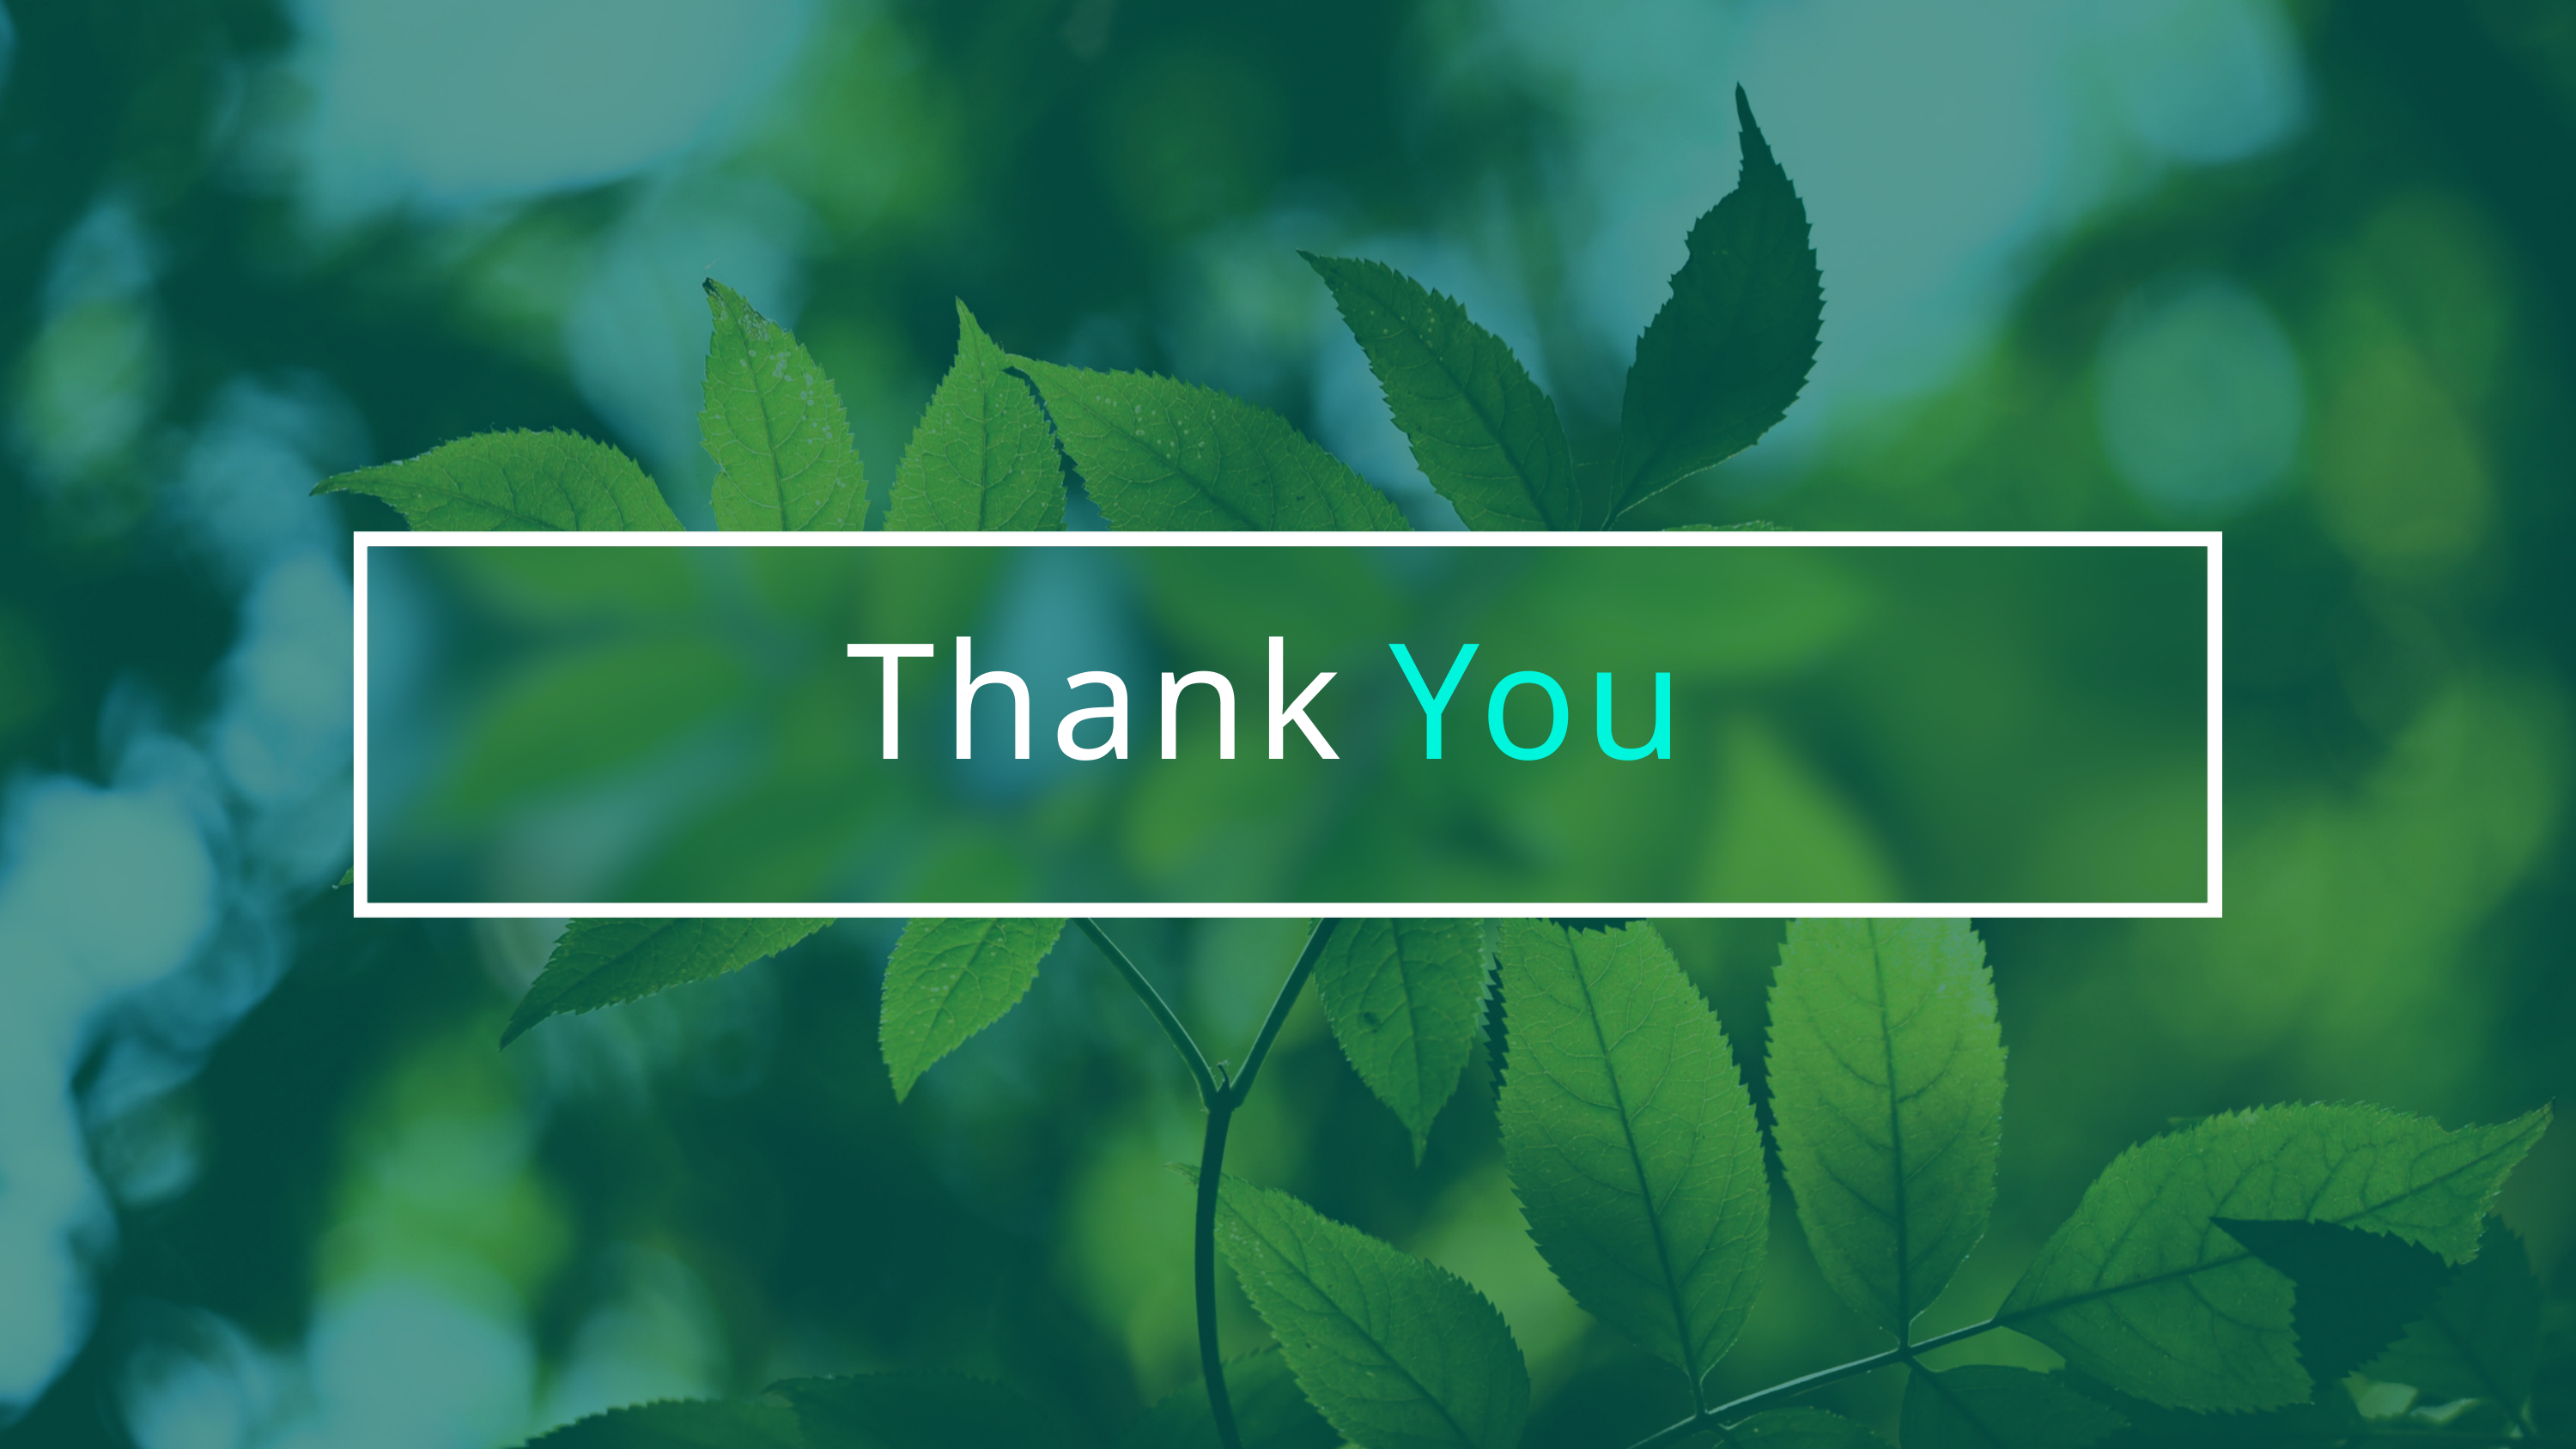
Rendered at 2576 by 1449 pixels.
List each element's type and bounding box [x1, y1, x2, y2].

text_box [353, 531, 2223, 918]
text_box [0, 0, 2576, 1449]
